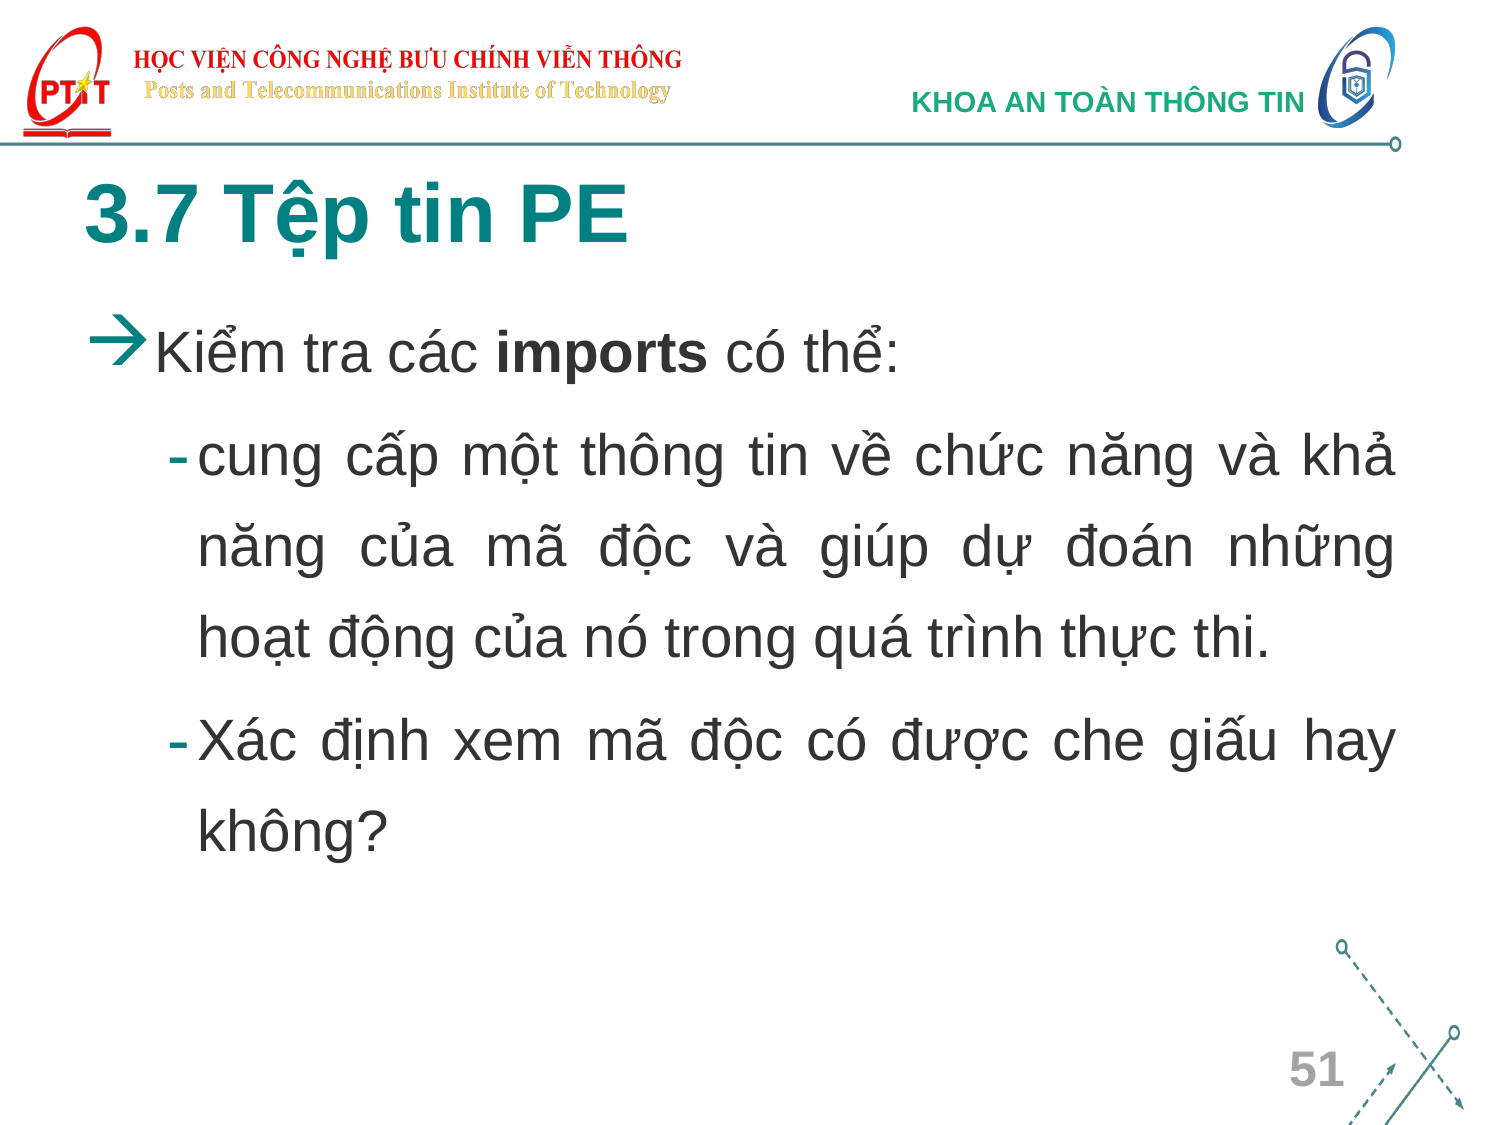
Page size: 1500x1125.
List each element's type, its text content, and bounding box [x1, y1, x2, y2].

list Kiểm tra các imports có thể: cung cấp một thông tin về chức năng và khả năng của mã độc và giúp dự đoán những hoạt động của nó trong quá trình thực thi. Xác định xem mã độc có được che giấu hay không? [69, 285, 1413, 1010]
picture [0, 18, 695, 147]
picture [1318, 27, 1395, 128]
title 3.7 Tệp tin PE [69, 163, 1363, 285]
